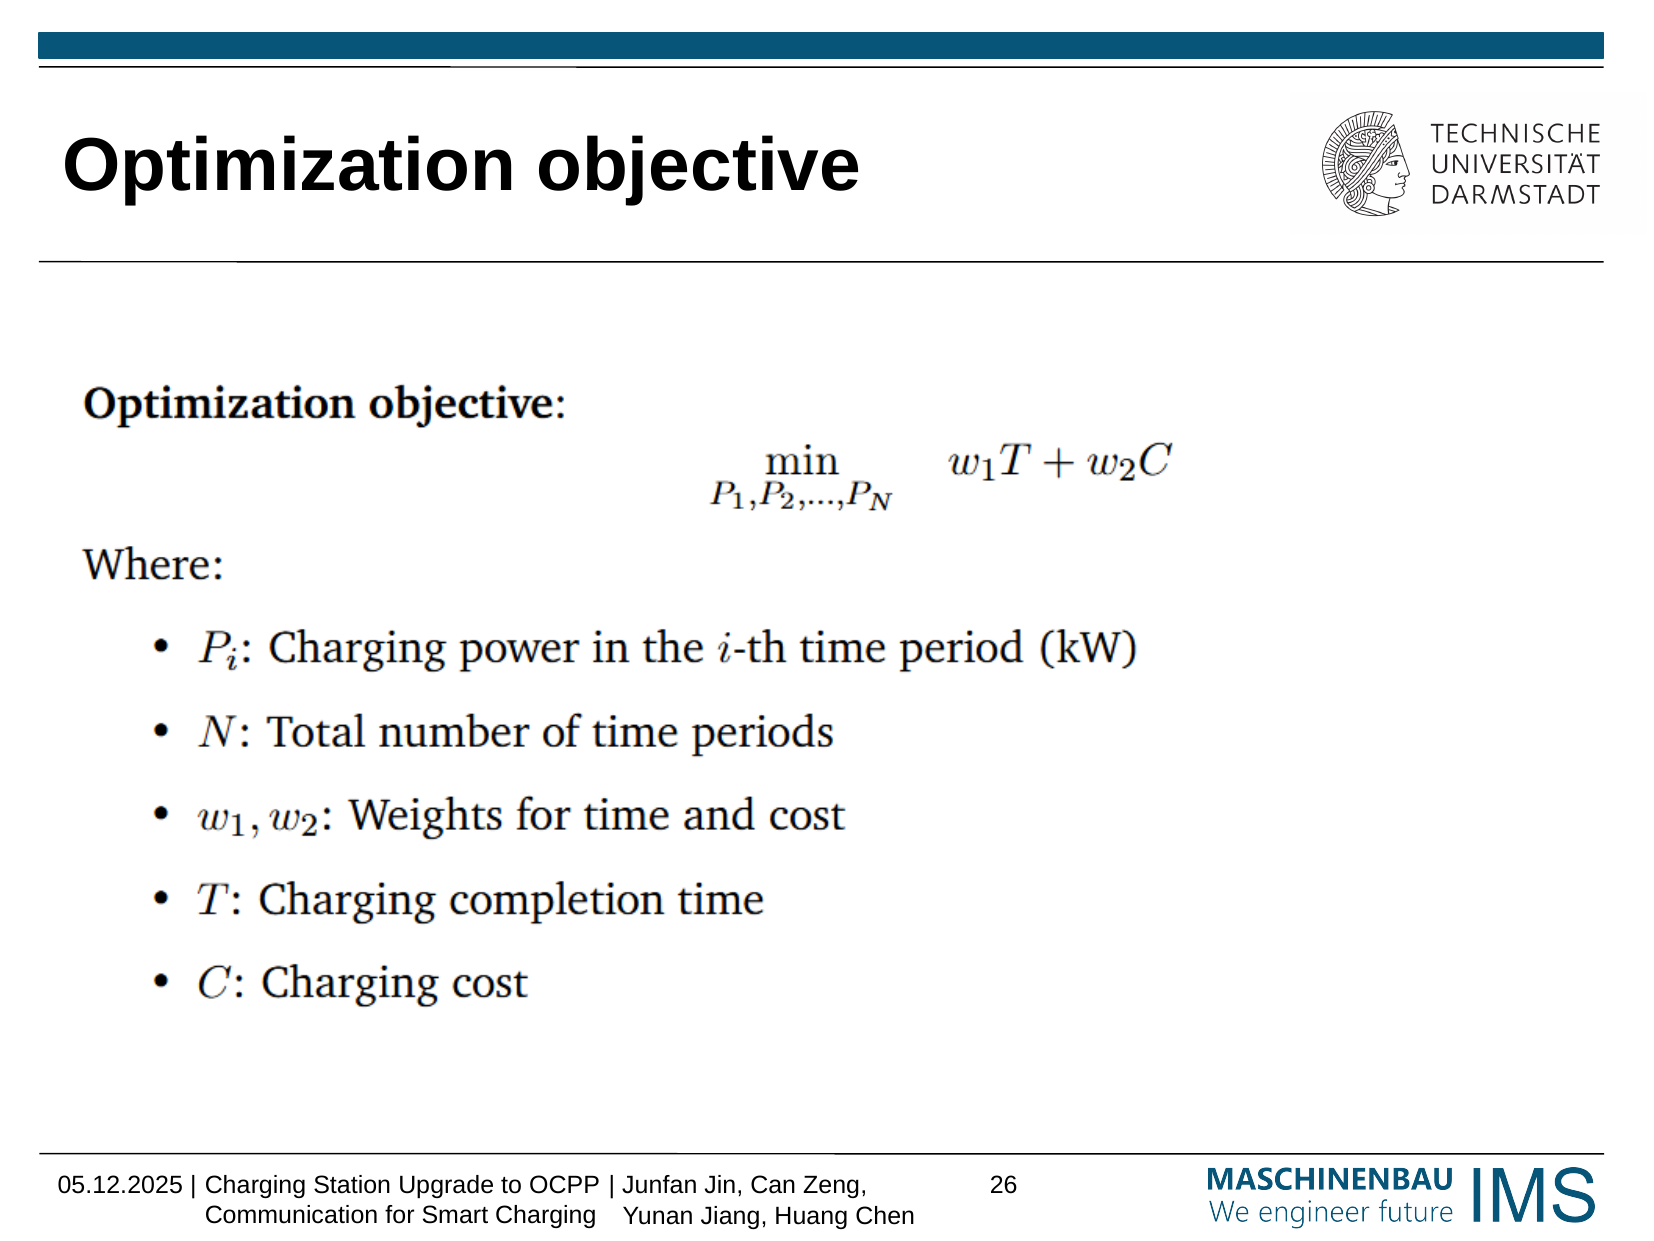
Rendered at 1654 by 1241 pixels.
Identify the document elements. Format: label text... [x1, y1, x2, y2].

title Optimization objective [62, 88, 1288, 244]
picture [1301, 1167, 1309, 1176]
picture [1335, 1167, 1343, 1180]
picture [1288, 88, 1651, 239]
picture [1562, 1167, 1595, 1201]
picture [62, 365, 1540, 1038]
picture [1216, 1167, 1225, 1181]
picture [1439, 1167, 1447, 1185]
picture [1208, 1167, 1595, 1230]
picture [1375, 1167, 1383, 1179]
